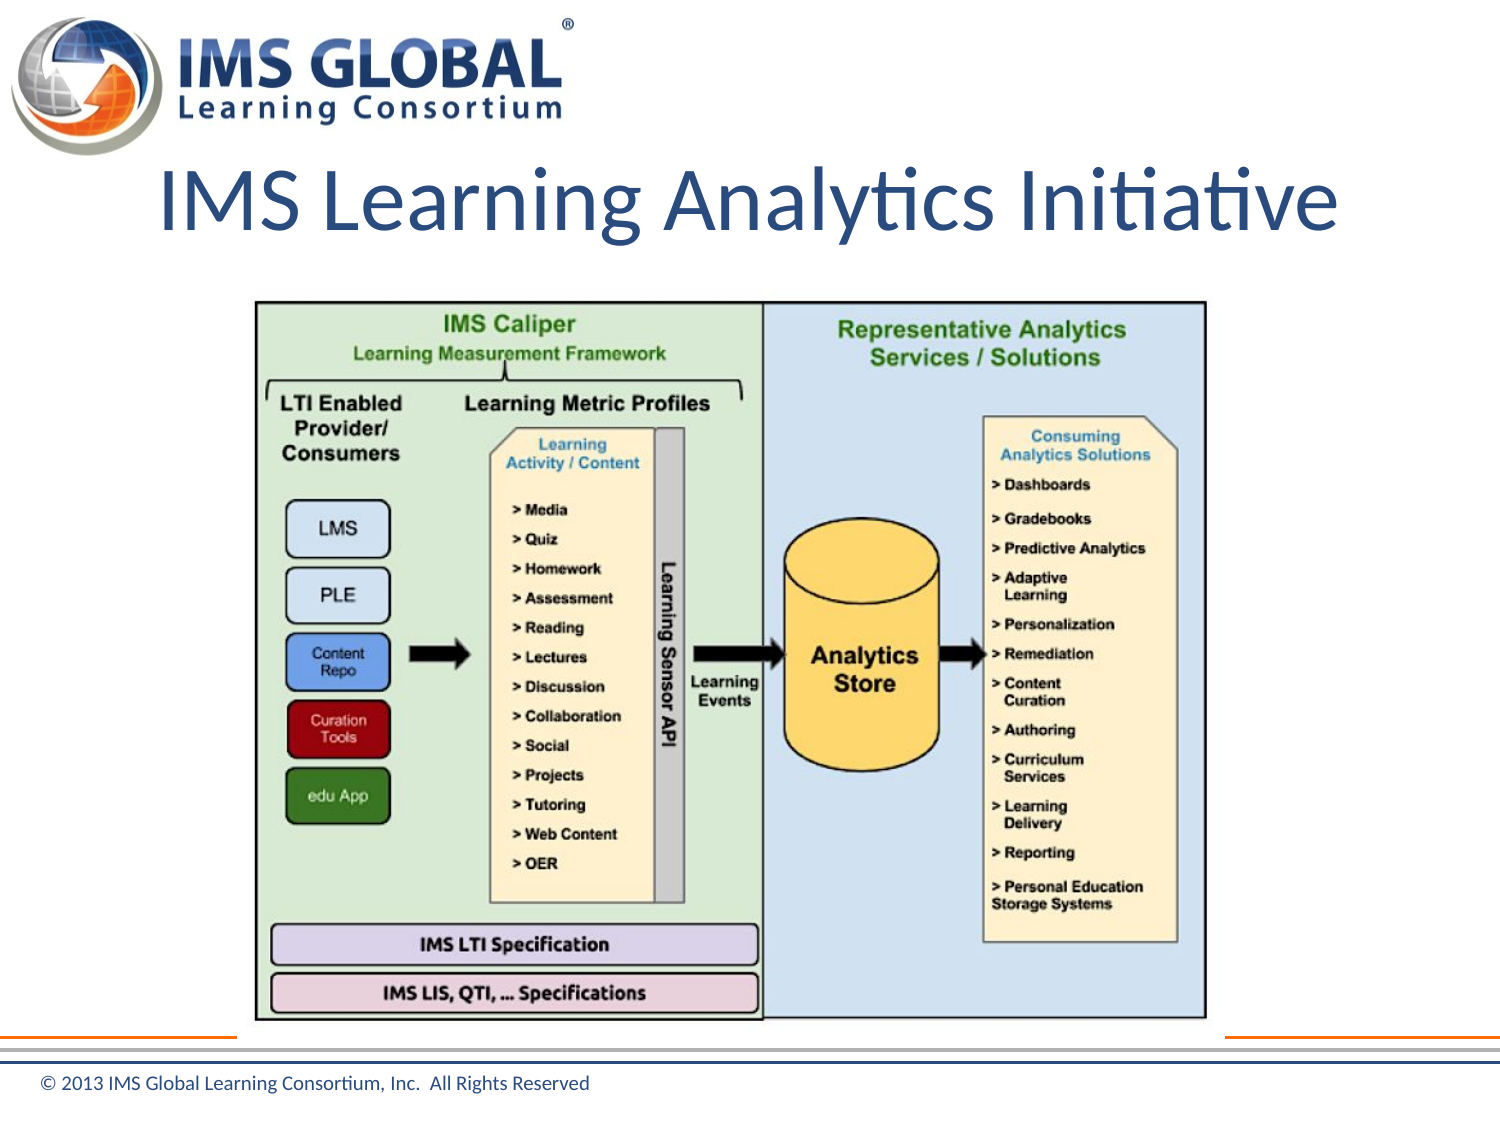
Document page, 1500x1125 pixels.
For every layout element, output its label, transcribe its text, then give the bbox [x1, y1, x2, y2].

picture [0, 0, 588, 167]
title IMS Learning Analytics Initiative [75, 99, 1425, 288]
picture [237, 287, 1226, 1039]
